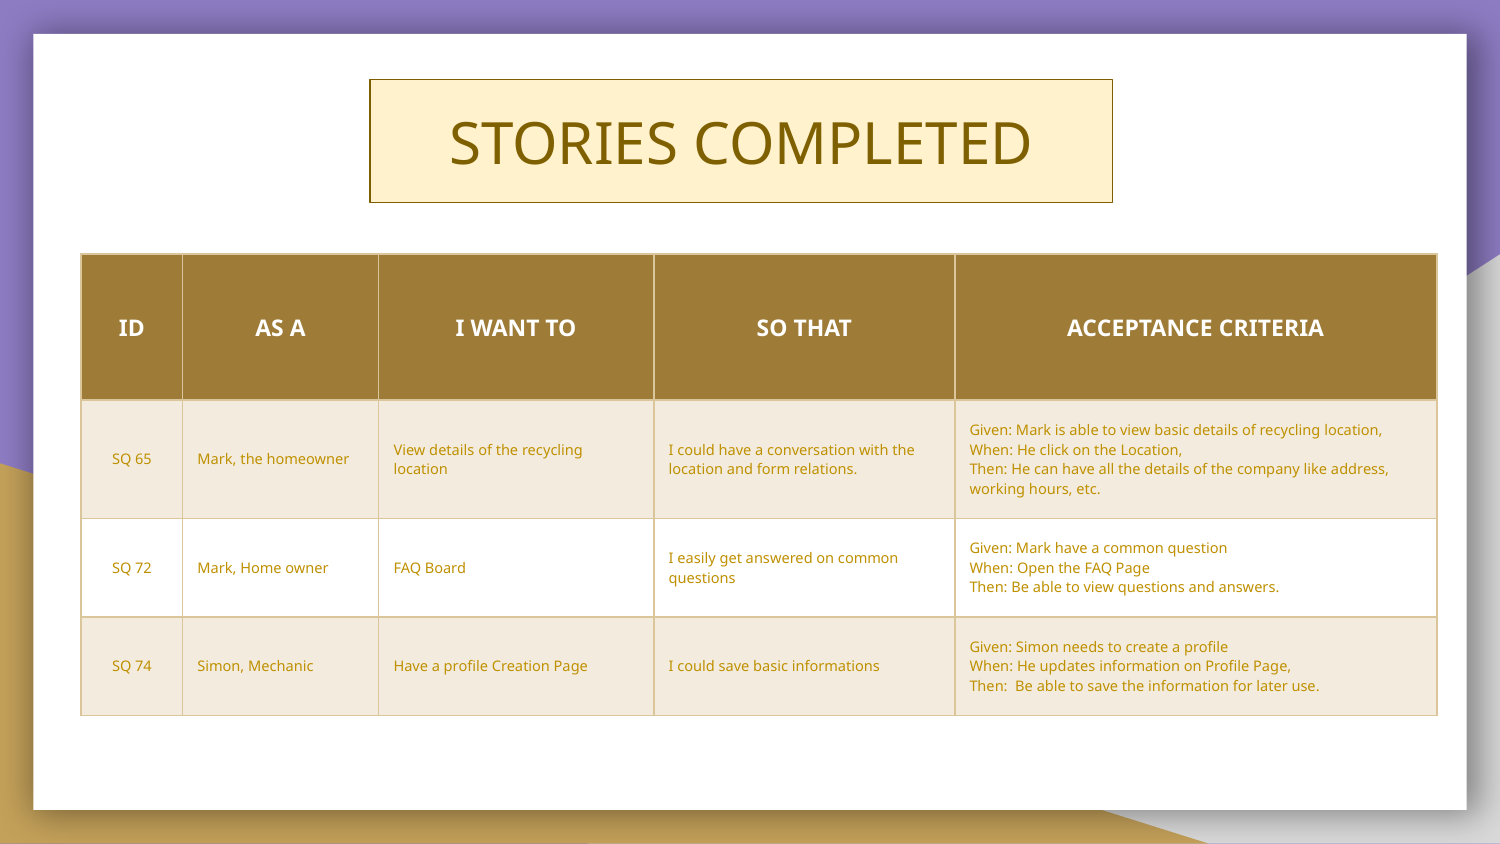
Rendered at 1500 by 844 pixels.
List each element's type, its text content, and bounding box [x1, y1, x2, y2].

table_cell Given: Simon needs to create a profile When: He updates information on Profile Page, Then: Be able to save the information for later use. [956, 618, 1436, 715]
table_cell SQ 72 [82, 519, 182, 616]
table_header ID [82, 255, 182, 399]
text_box STORIES COMPLETED [369, 79, 1113, 203]
table_cell SQ 74 [82, 618, 182, 715]
table_cell I could have a conversation with the location and form relations. [655, 401, 954, 518]
table_cell Mark, the homeowner [183, 401, 378, 518]
table_cell Given: Mark have a common question When: Open the FAQ Page Then: Be able to view questions and answers. [956, 519, 1436, 616]
table_cell SQ 65 [82, 401, 182, 518]
table_cell View details of the recycling location [379, 401, 653, 518]
table_cell Given: Mark is able to view basic details of recycling location, When: He click on the Location, Then: He can have all the details of the company like address, working hours, etc. [956, 401, 1436, 518]
table_header ACCEPTANCE CRITERIA [956, 255, 1436, 399]
table_cell I easily get answered on common questions [655, 519, 954, 616]
table_cell I could save basic informations [655, 618, 954, 715]
table_cell Mark, Home owner [183, 519, 378, 616]
table_header AS A [183, 255, 378, 399]
table_cell Simon, Mechanic [183, 618, 378, 715]
table_cell Have a profile Creation Page [379, 618, 653, 715]
table_header I WANT TO [379, 255, 653, 399]
table_cell FAQ Board [379, 519, 653, 616]
table_header SO THAT [655, 255, 954, 399]
